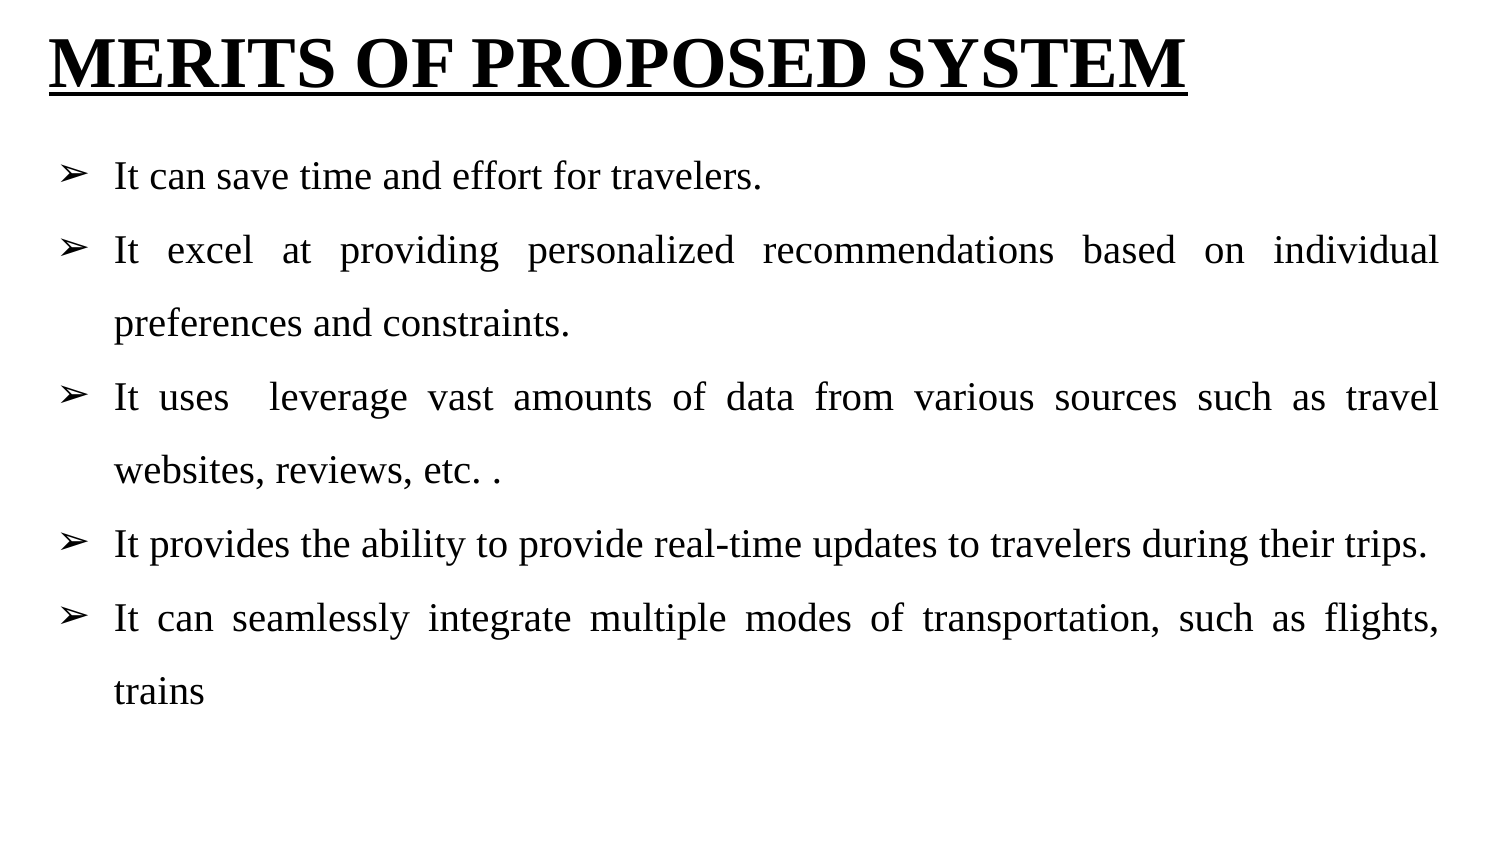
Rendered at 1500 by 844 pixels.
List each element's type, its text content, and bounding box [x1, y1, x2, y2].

list It can save time and effort for travelers. It excel at providing personalized recommendations based on individual preferences and constraints. It uses leverage vast amounts of data from various sources such as travel websites, reviews, etc. . It provides the ability to provide real-time updates to travelers during their trips. It can seamlessly integrate multiple modes of transportation, such as flights, trains [24, 109, 1458, 807]
title MERITS OF PROPOSED SYSTEM [33, 0, 1388, 109]
